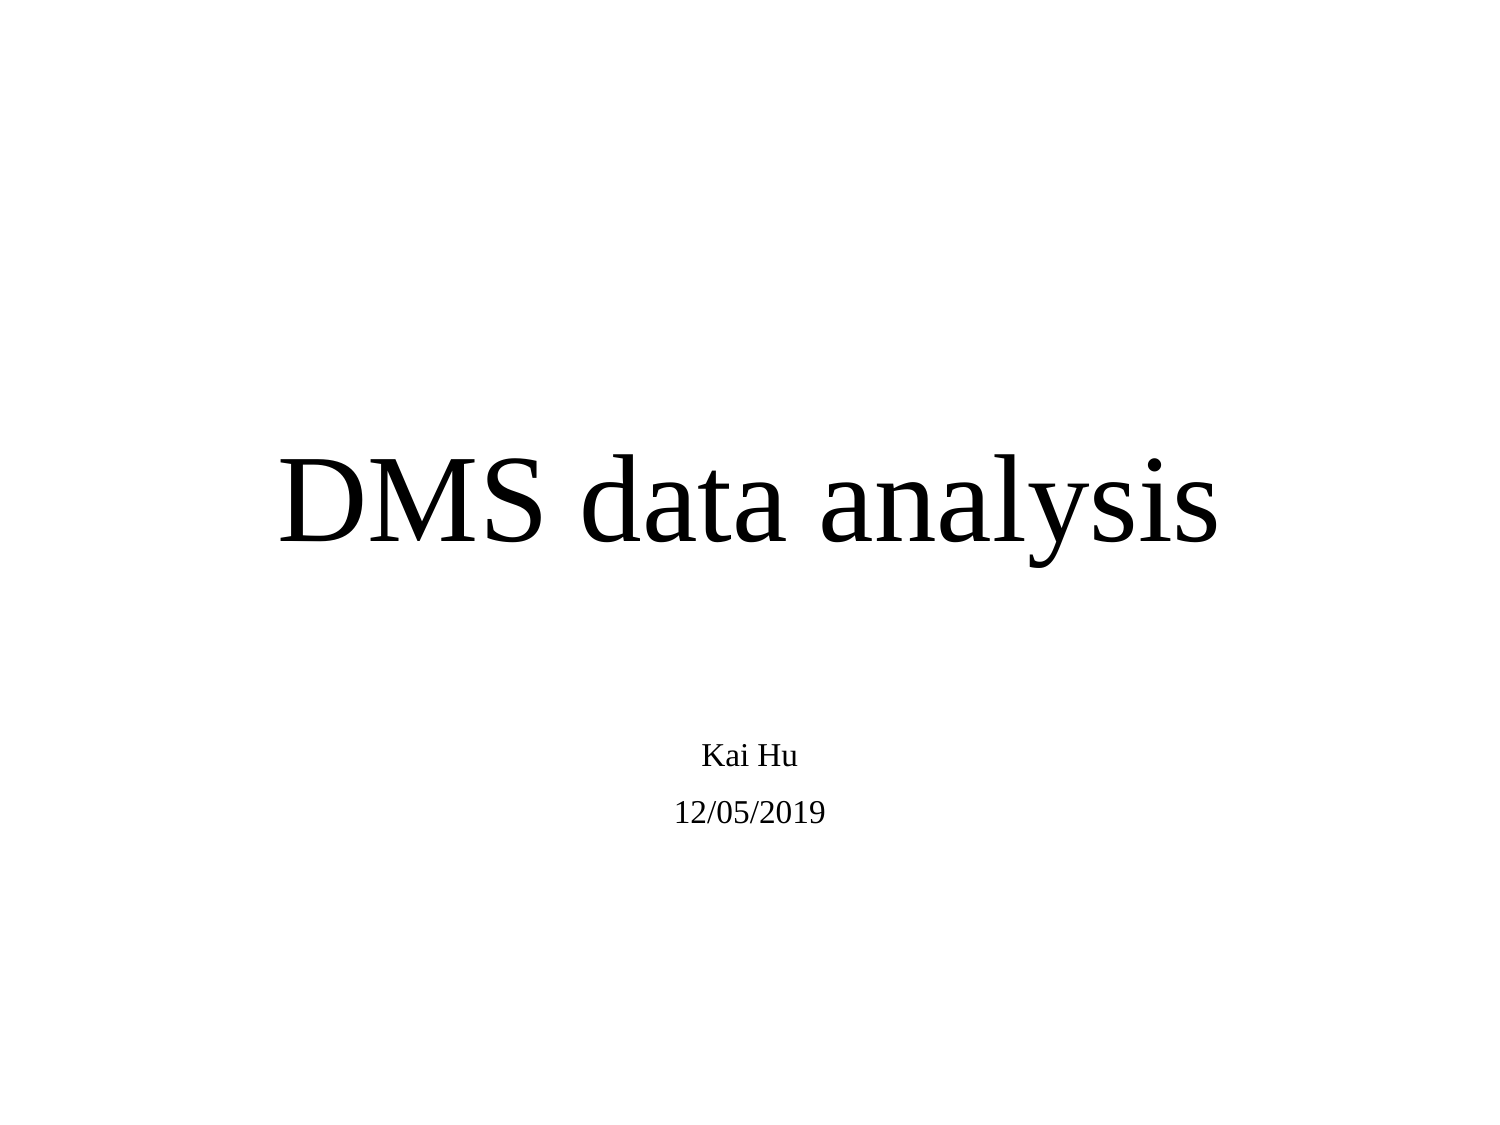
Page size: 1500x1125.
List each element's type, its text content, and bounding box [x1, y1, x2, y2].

subtitle Kai Hu 12/05/2019 [590, 730, 910, 856]
title DMS data analysis [112, 184, 1388, 576]
